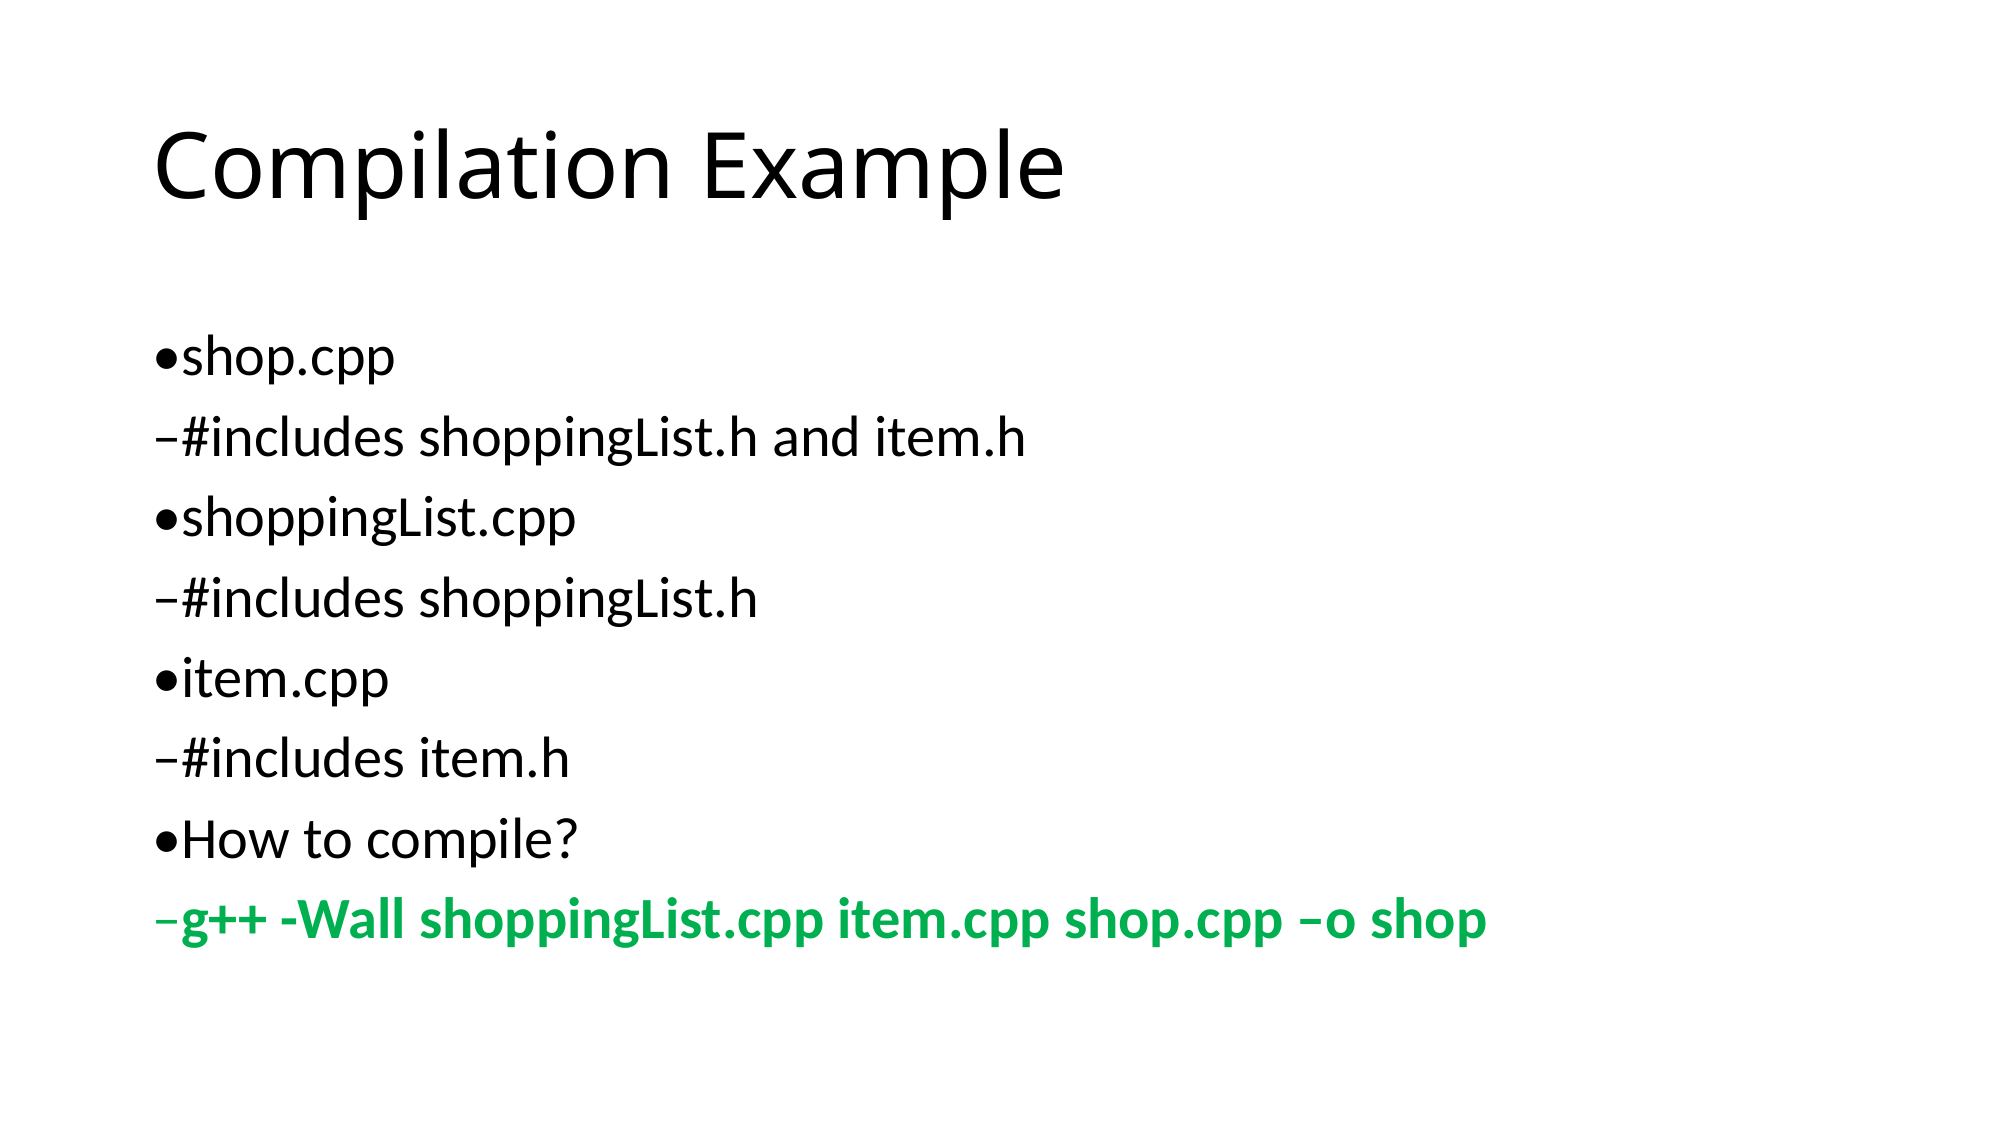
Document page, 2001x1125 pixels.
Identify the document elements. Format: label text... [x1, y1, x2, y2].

list •shop.cpp –#includes shoppingList.h and item.h •shoppingList.cpp –#includes shoppingList.h •item.cpp –#includes item.h •How to compile? –g++ -Wall shoppingList.cpp item.cpp shop.cpp –o shop [137, 299, 1863, 1014]
title Compilation Example [137, 59, 1863, 278]
